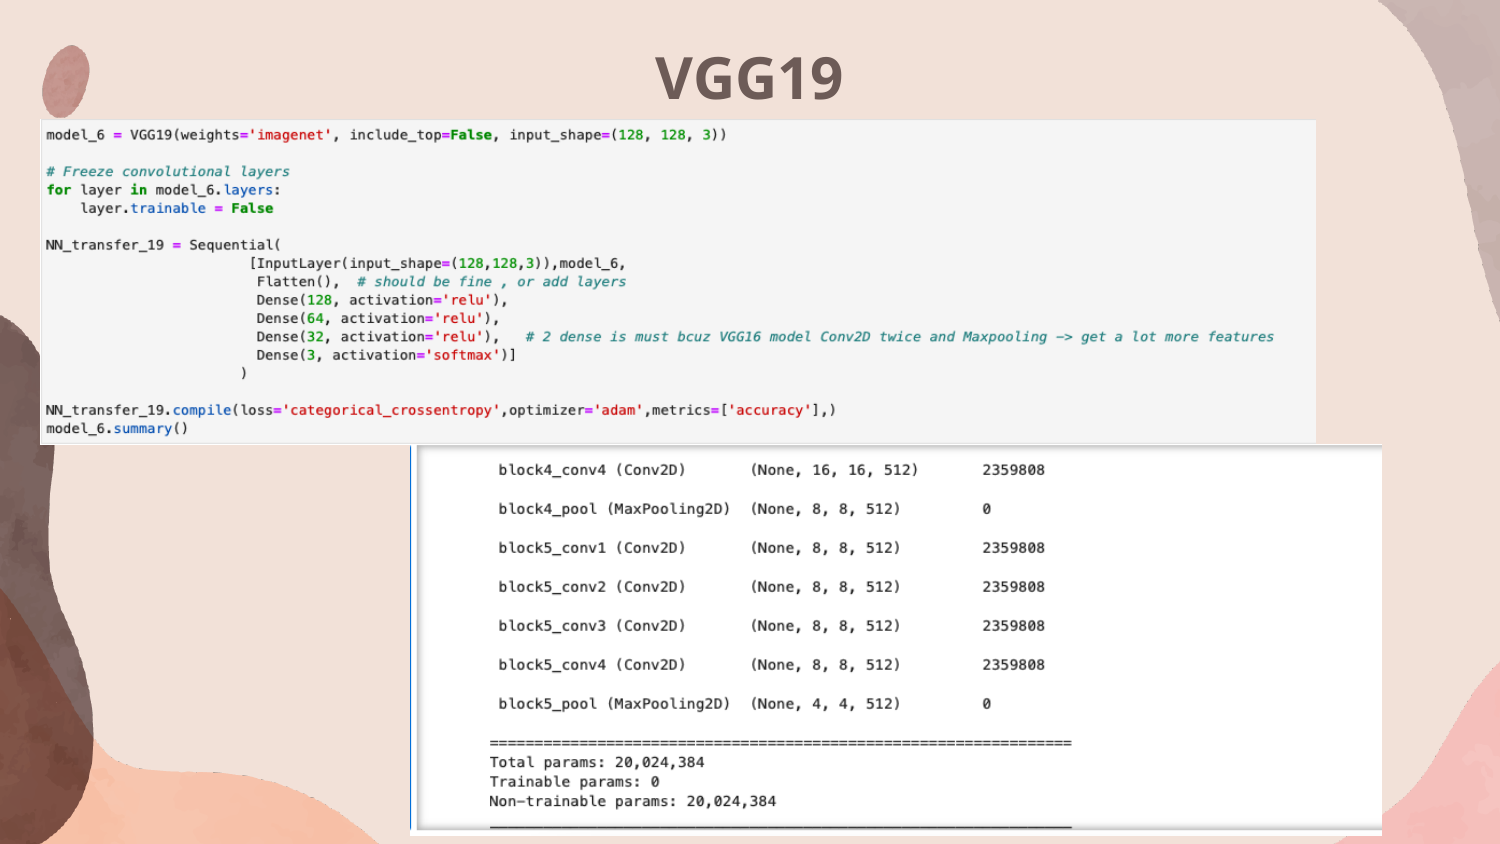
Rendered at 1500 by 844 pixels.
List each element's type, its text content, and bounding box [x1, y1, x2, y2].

title VGG19 [118, 25, 1382, 120]
picture [0, 0, 1500, 844]
